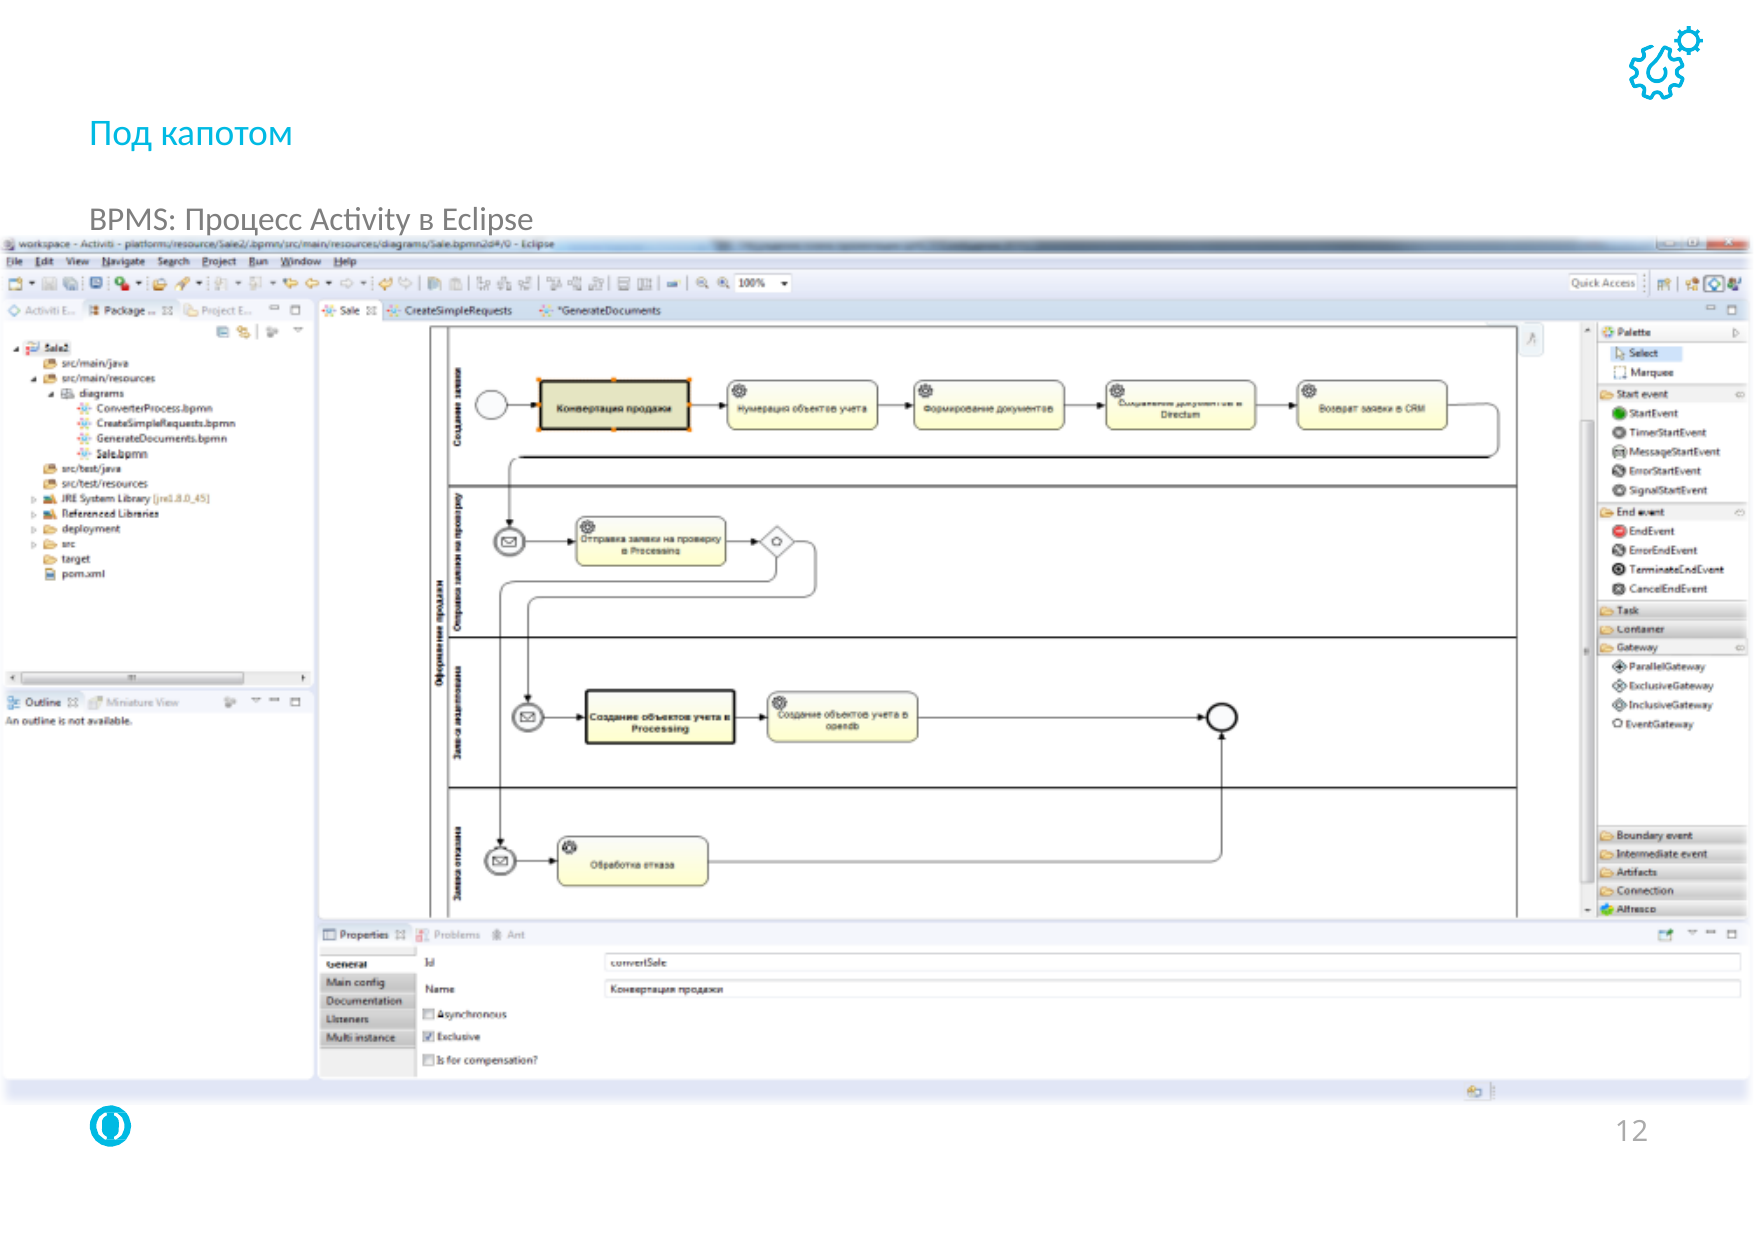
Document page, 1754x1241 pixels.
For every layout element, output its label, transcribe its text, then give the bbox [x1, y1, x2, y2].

picture [1691, 25, 1703, 38]
picture [1682, 34, 1696, 47]
list BPMS: Процесс Activity в Eclipse [72, 188, 1651, 235]
picture [1628, 25, 1703, 100]
picture [1628, 68, 1646, 100]
picture [0, 235, 1754, 1106]
list Под капотом [72, 99, 1651, 186]
slide_number 12 [1256, 1116, 1666, 1166]
picture [1653, 95, 1661, 100]
